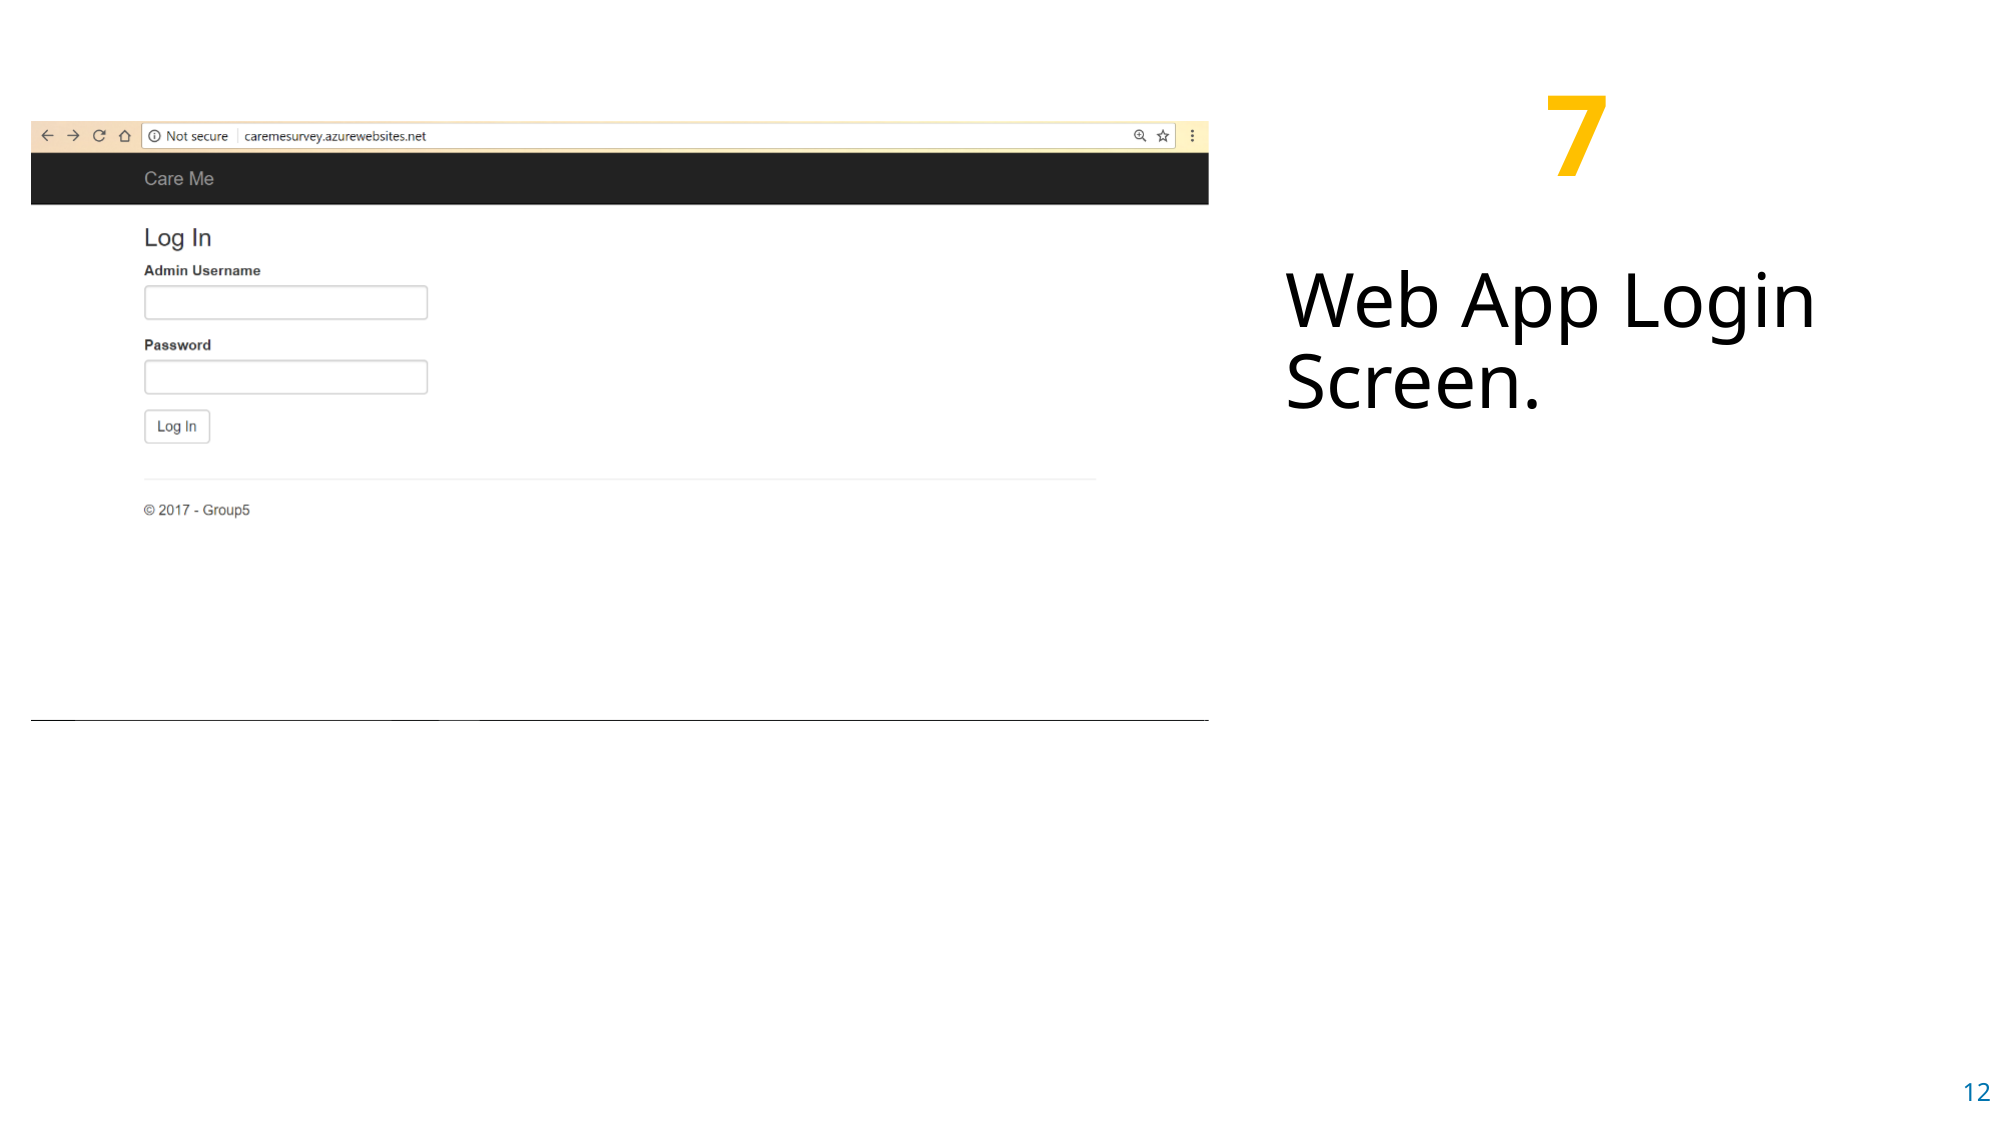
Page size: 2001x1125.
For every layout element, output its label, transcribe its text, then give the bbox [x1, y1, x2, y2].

list 7 [1382, 71, 1773, 354]
slide_number 12 [1918, 1063, 2000, 1124]
list Web App Login Screen. [1270, 254, 1964, 434]
picture [30, 121, 1209, 721]
